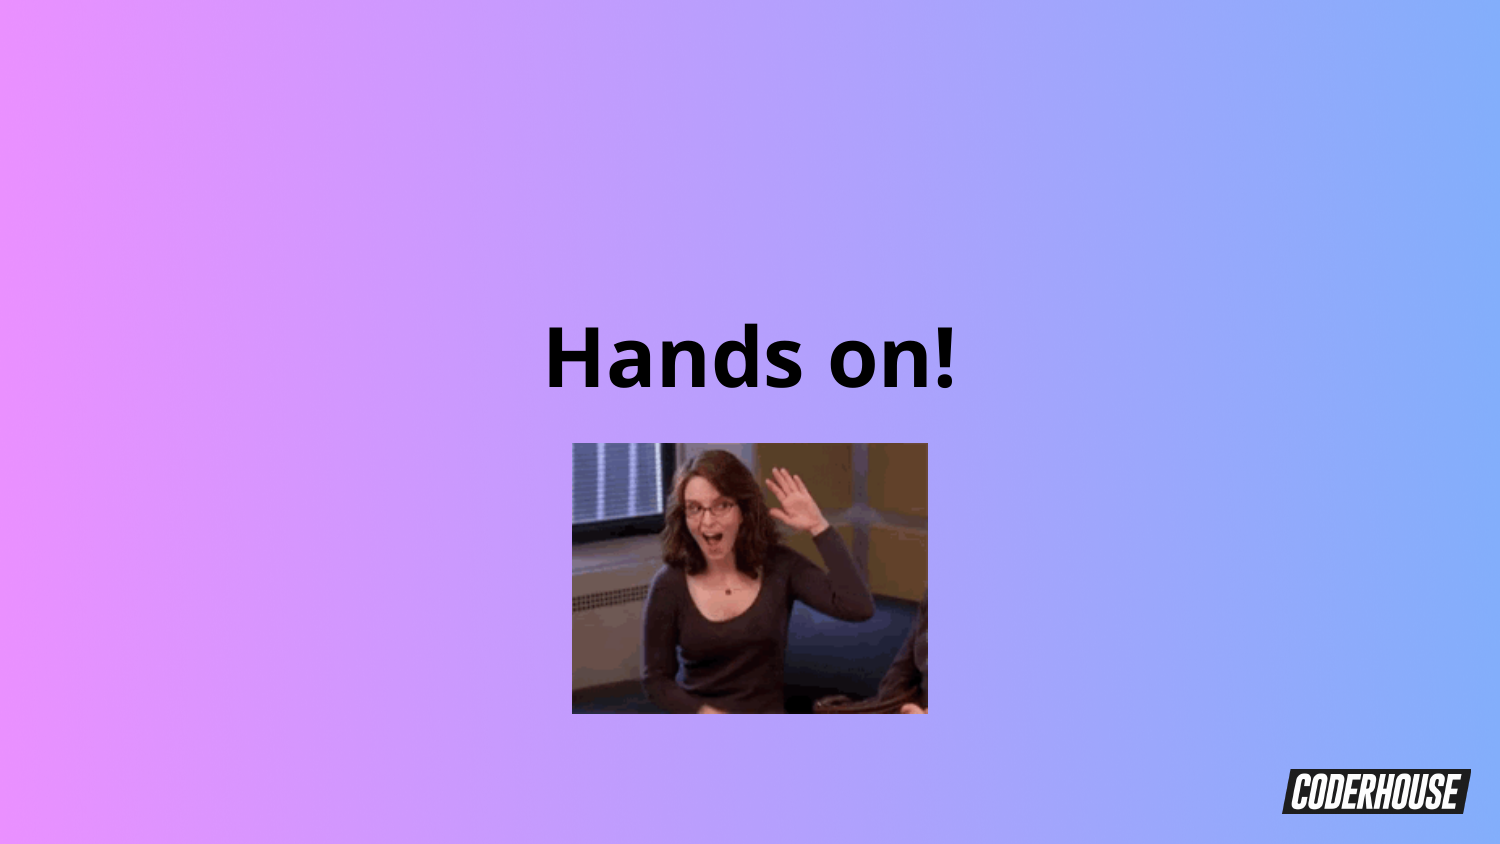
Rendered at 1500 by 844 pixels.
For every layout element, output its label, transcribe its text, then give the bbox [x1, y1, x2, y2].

picture [0, 0, 1500, 844]
text_box Hands on! [239, 300, 1261, 421]
